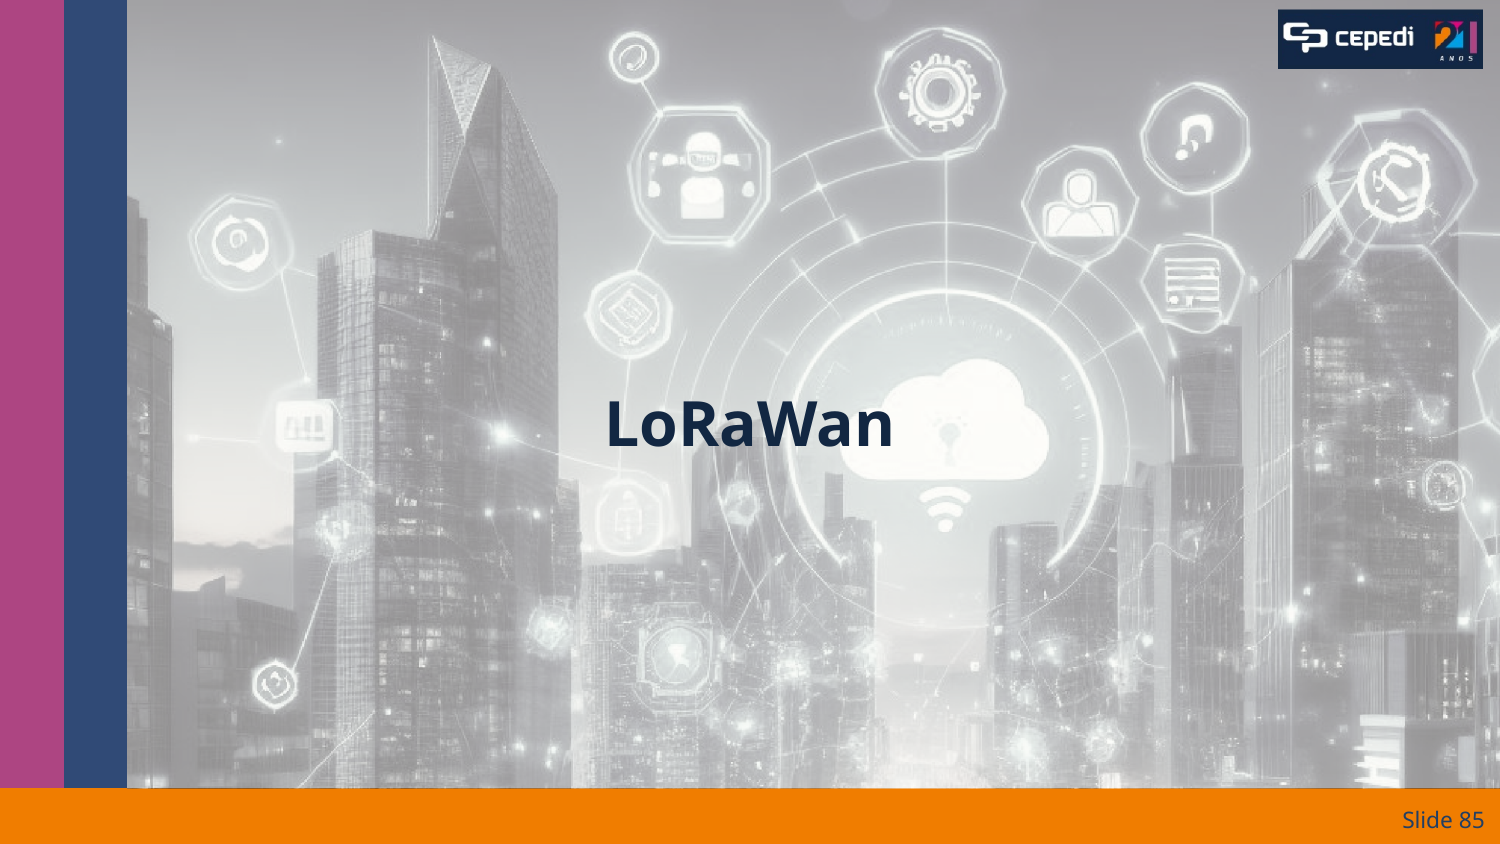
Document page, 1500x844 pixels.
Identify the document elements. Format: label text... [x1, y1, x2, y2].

title LoRaWan [0, 352, 1500, 491]
picture [0, 491, 1500, 844]
slide_number Slide ‹#› [1277, 789, 1500, 844]
picture [0, 0, 1500, 352]
